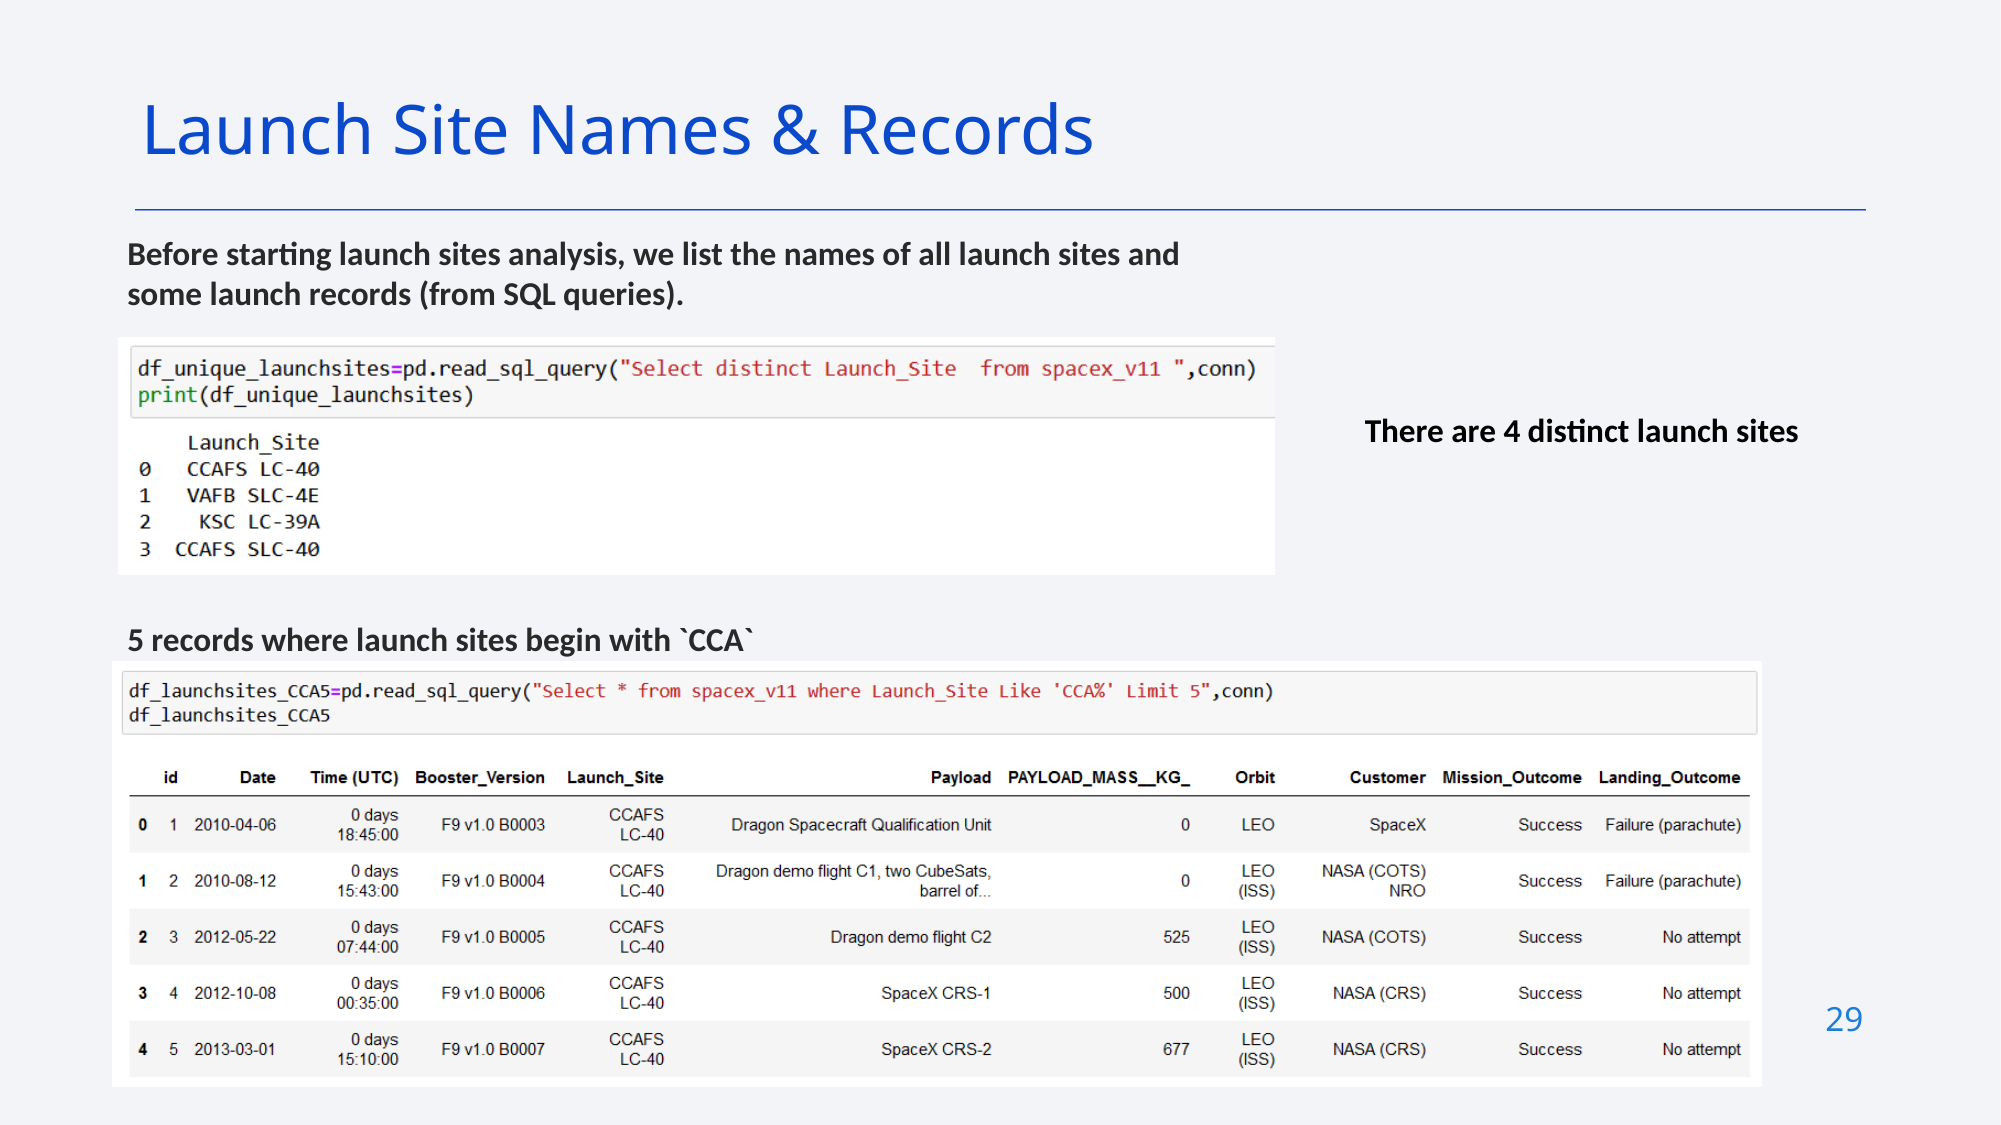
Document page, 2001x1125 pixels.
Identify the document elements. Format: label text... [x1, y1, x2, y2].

text_box Before starting launch sites analysis, we list the names of all launch sites and some launch records (from SQL queries). 5 records where launch sites begin with `CCA` [112, 224, 1275, 618]
text_box There are 4 distinct launch sites [1349, 401, 1837, 450]
picture [0, 0, 2001, 1125]
slide_number 27 [1770, 988, 1879, 1053]
text_box Launch Site Names & Records [126, 88, 1850, 177]
